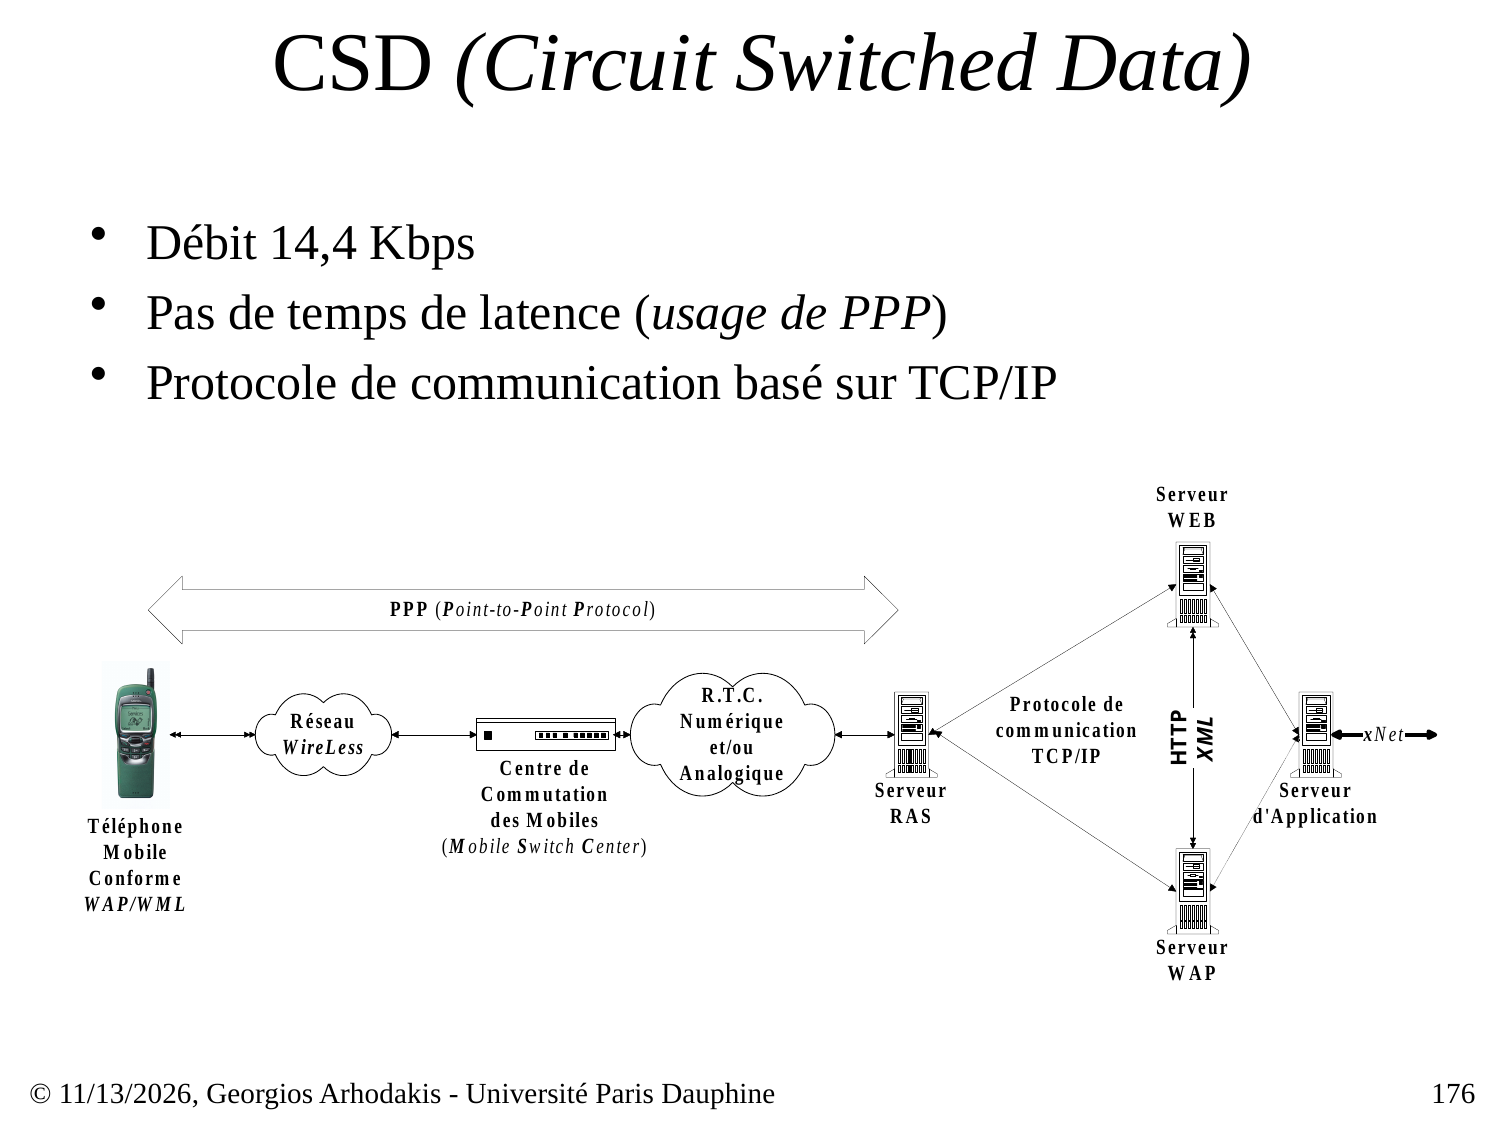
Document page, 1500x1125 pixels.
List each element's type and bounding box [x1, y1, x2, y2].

slide_number [29, 1074, 206, 1110]
text_box [45, 473, 1471, 985]
list [75, 0, 1425, 473]
footer [206, 1074, 1093, 1110]
slide_number [1328, 1074, 1476, 1110]
